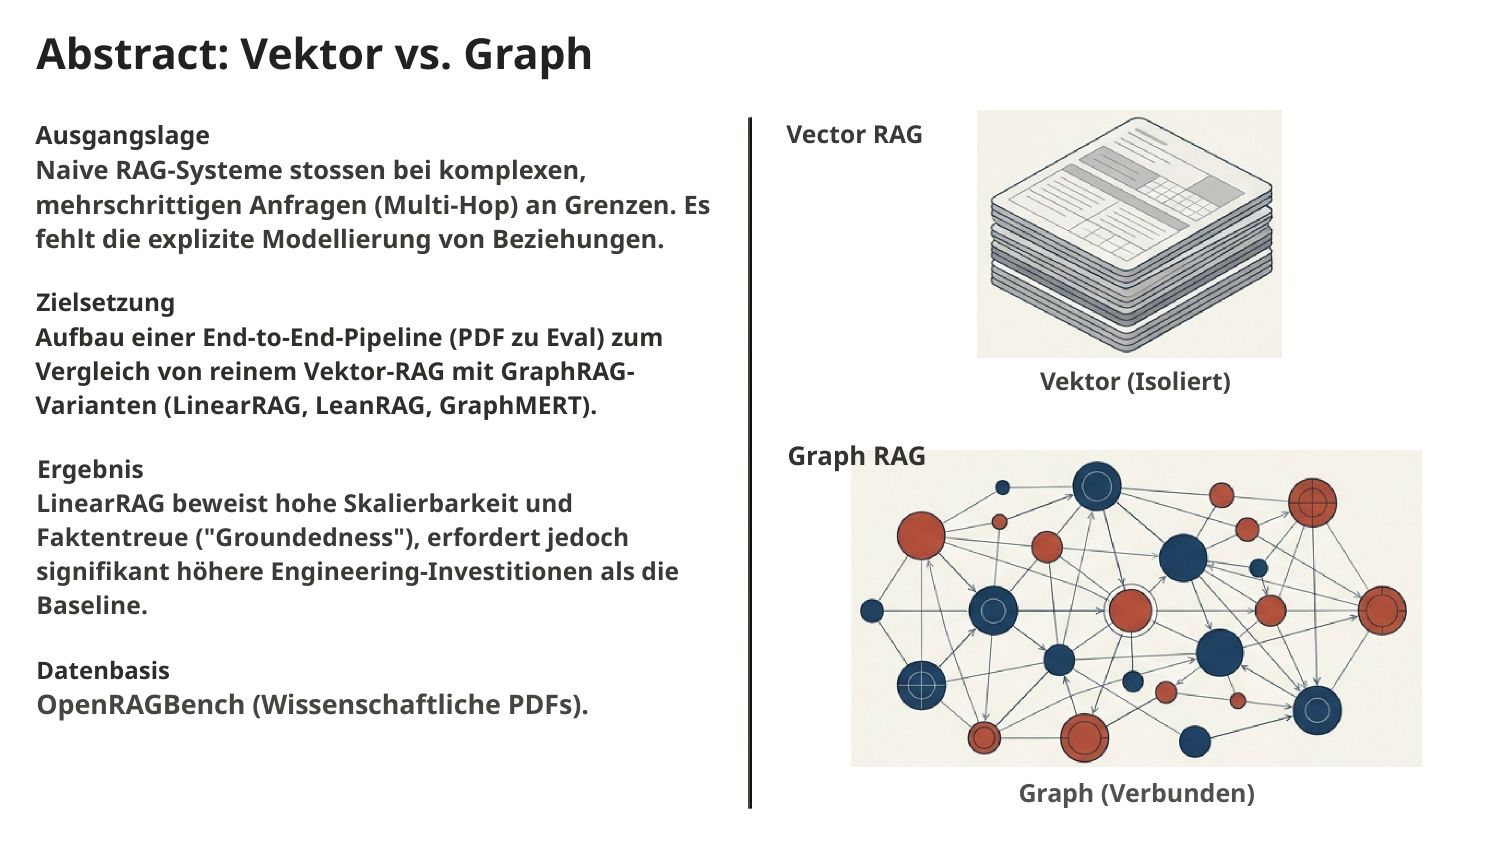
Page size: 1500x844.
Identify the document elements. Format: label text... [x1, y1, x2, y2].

text_box Zielsetzung [36, 285, 195, 319]
text_box Graph (Verbunden) [1018, 775, 1249, 810]
text_box Naive RAG-Systeme stossen bei komplexen, mehrschrittigen Anfragen (Multi-Hop) an Grenzen. Es fehlt die explizite Modellierung von Beziehungen. [35, 152, 711, 257]
text_box Vektor (Isoliert) [1039, 364, 1225, 398]
picture [977, 110, 1282, 358]
text_box Graph RAG [787, 437, 934, 473]
text_box Abstract: Vektor vs. Graph [36, 23, 673, 82]
picture [851, 450, 1422, 767]
picture [748, 116, 752, 809]
text_box Aufbau einer End-to-End-Pipeline (PDF zu Eval) zum Vergleich von reinem Vektor-RAG mit GraphRAG- Varianten (LinearRAG, LeanRAG, GraphMERT). [35, 319, 701, 422]
text_box LinearRAG beweist hohe Skalierbarkeit und Faktentreue ("Groundedness"), erfordert jedoch signifikant höhere Engineering-Investitionen als die Baseline. [36, 486, 691, 622]
text_box Ausgangslage [35, 117, 229, 153]
text_box Ergebnis [37, 451, 156, 486]
text_box Datenbasis [36, 653, 188, 687]
text_box OpenRAGBench (Wissenschaftliche PDFs). [36, 686, 586, 723]
text_box Vector RAG [786, 116, 942, 151]
